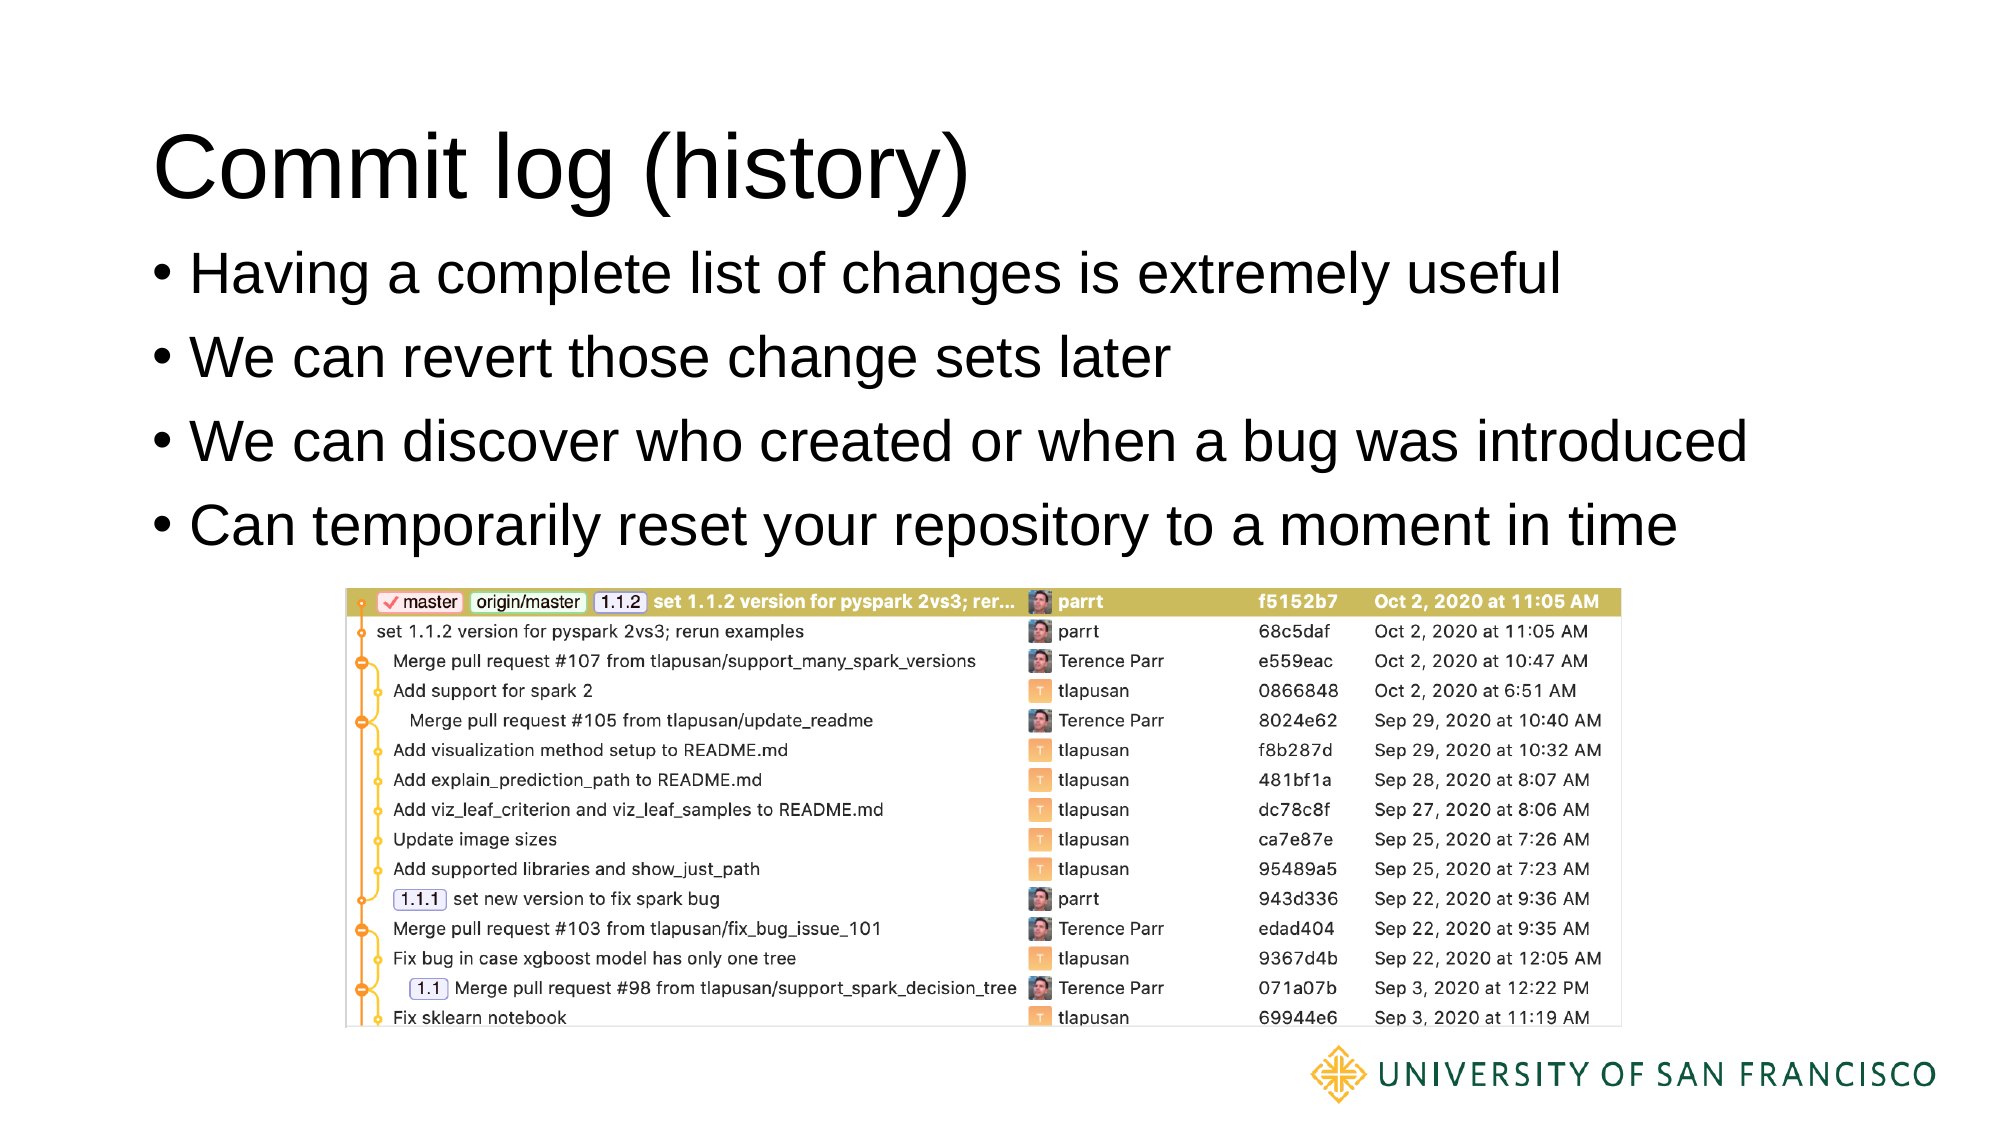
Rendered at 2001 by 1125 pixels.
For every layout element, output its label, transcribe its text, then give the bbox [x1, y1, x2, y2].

title Commit log (history) [137, 59, 1863, 236]
list Having a complete list of changes is extremely useful We can revert those change sets later We can discover who created or when a bug was introduced Can temporarily reset your repository to a moment in time [137, 236, 1863, 1014]
picture [345, 588, 1622, 1028]
